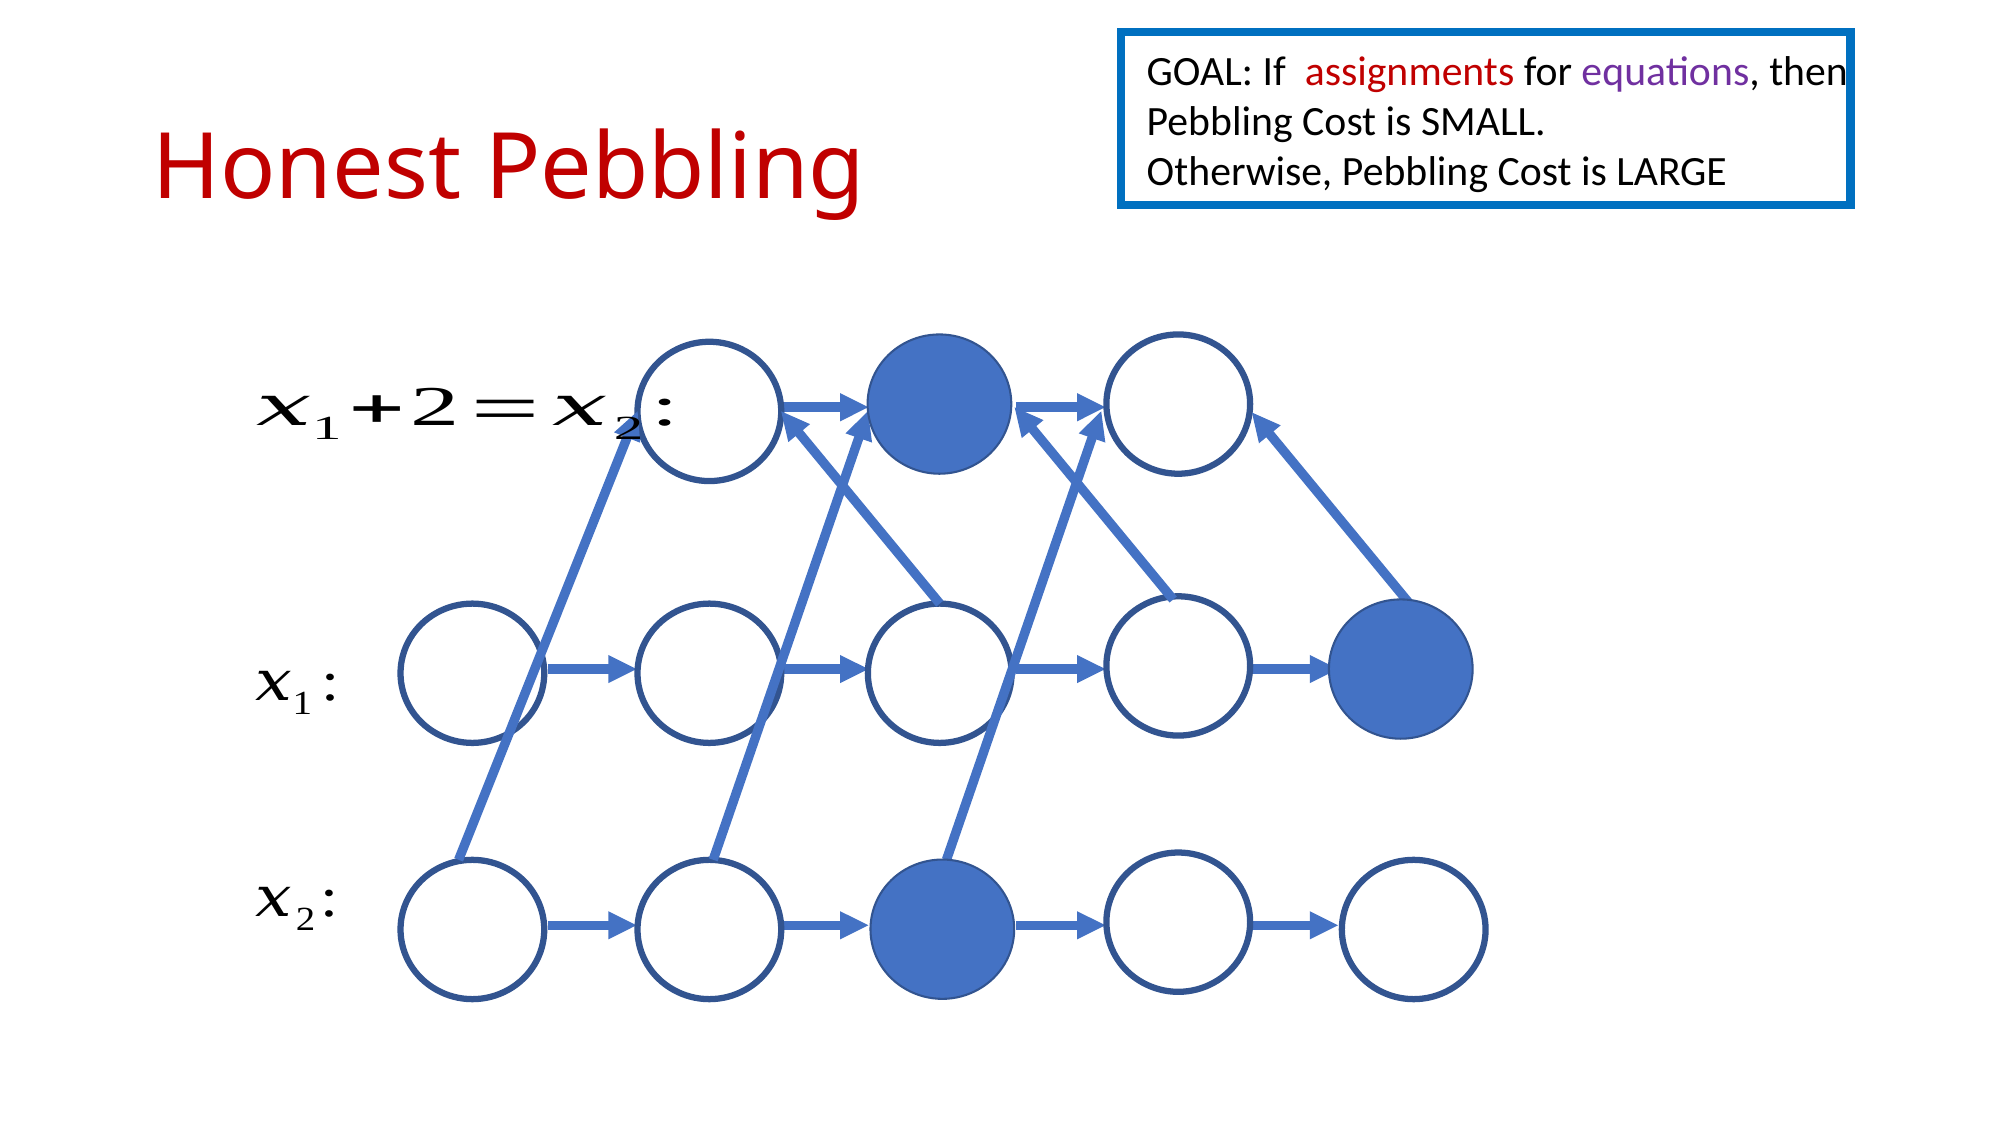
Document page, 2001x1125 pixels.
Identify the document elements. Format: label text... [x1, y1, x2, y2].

text_box [636, 858, 783, 1001]
text_box [868, 602, 946, 744]
text_box [1120, 31, 1851, 206]
title Honest Pebbling [137, 59, 1863, 278]
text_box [458, 411, 638, 860]
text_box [946, 411, 1102, 860]
text_box [638, 602, 713, 744]
text_box [1105, 595, 1252, 737]
text_box [399, 860, 546, 1001]
text_box [866, 333, 1013, 475]
text_box [869, 858, 1016, 1000]
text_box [1014, 407, 1174, 600]
text_box [1105, 851, 1252, 993]
text_box [636, 340, 783, 483]
text_box [1340, 858, 1487, 1001]
text_box [1327, 599, 1474, 740]
text_box [399, 603, 458, 743]
text_box [1105, 333, 1252, 475]
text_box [713, 411, 868, 860]
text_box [781, 411, 940, 604]
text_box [1251, 412, 1411, 605]
